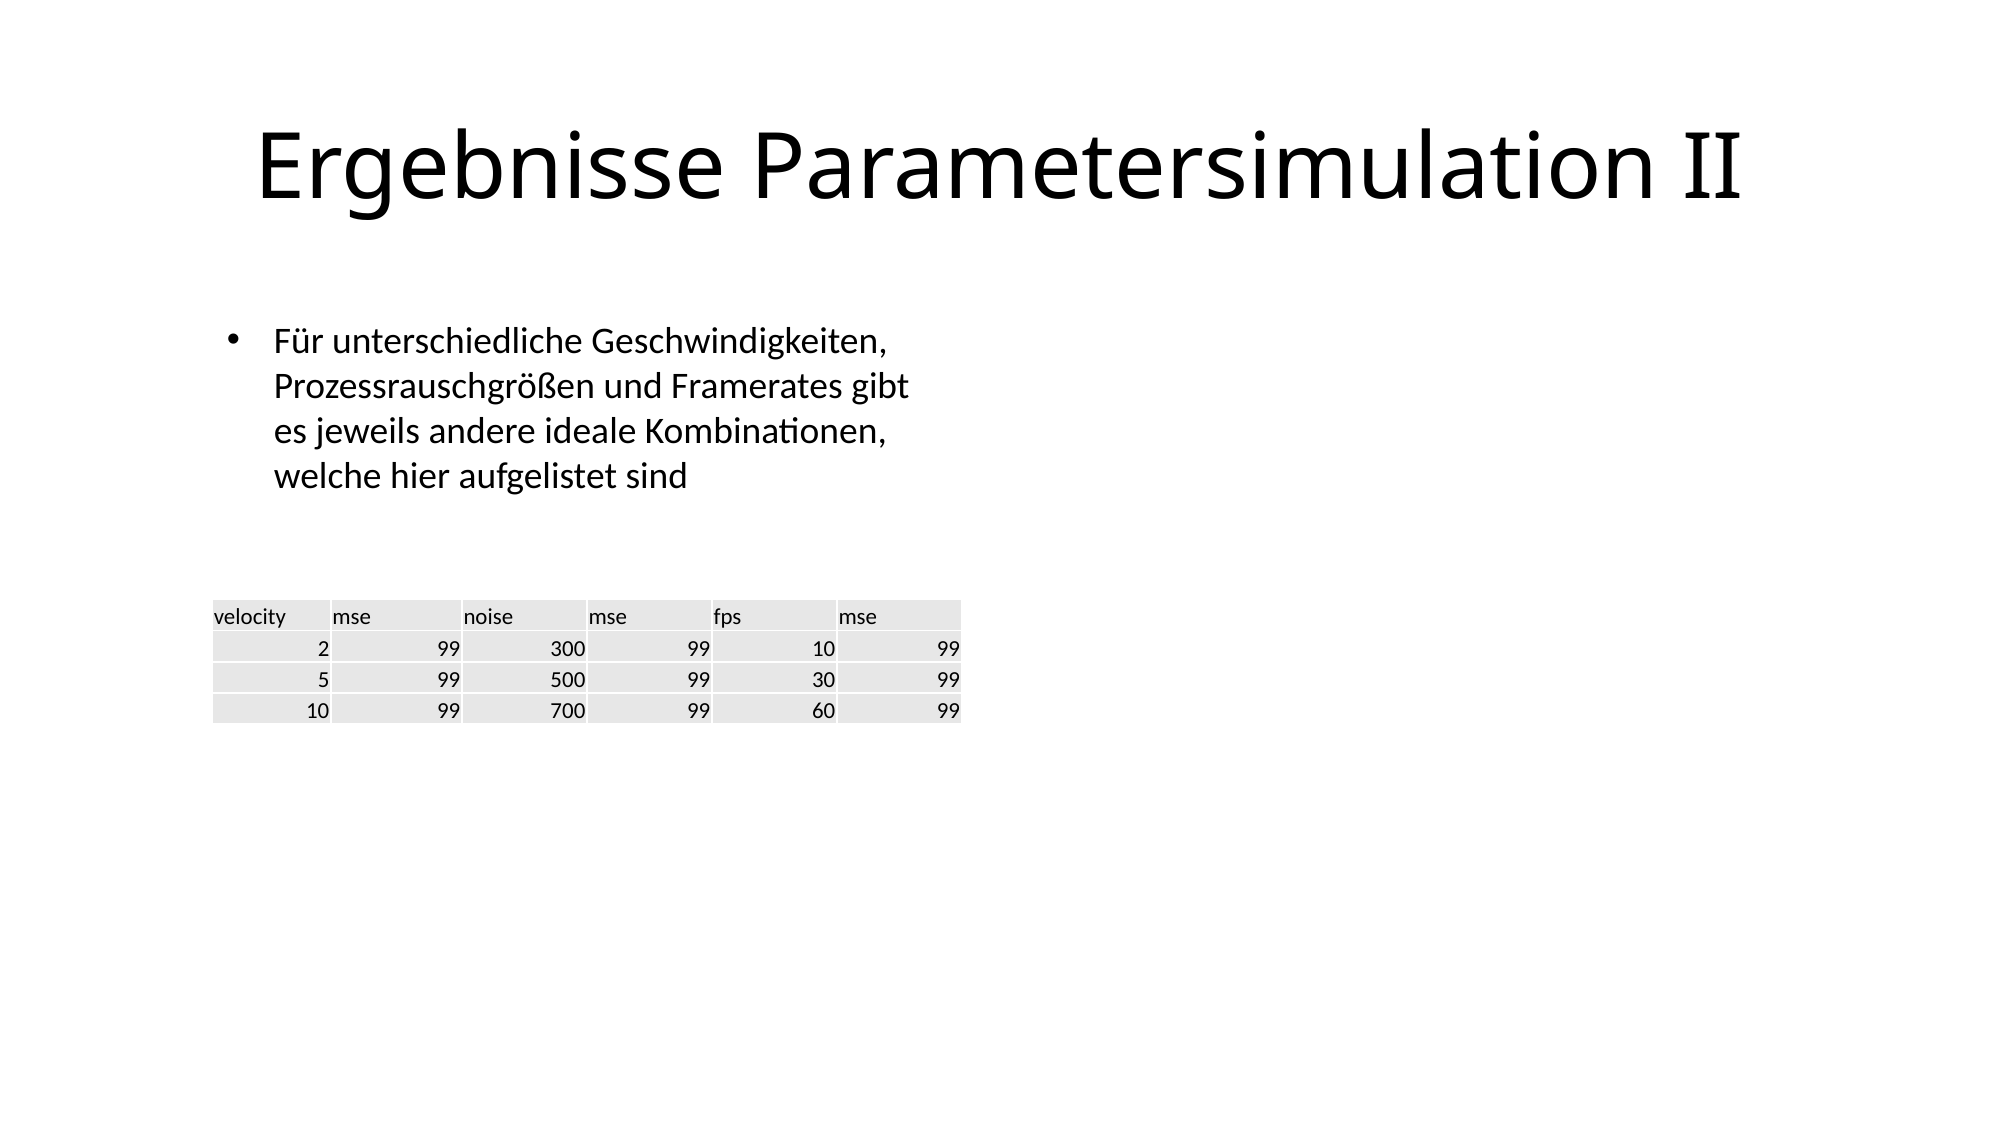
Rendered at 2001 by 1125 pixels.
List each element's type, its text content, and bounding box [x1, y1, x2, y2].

table_cell 30 [713, 663, 836, 692]
table_header velocity [213, 600, 330, 630]
table_cell 99 [838, 694, 961, 723]
table_cell 5 [213, 663, 330, 692]
table_cell 60 [713, 694, 836, 723]
table_header noise [463, 600, 586, 630]
table_cell 700 [463, 694, 586, 723]
table_cell 99 [332, 663, 461, 692]
table_cell 2 [213, 631, 330, 661]
table_cell 300 [463, 631, 586, 661]
table_cell 99 [332, 694, 461, 723]
table_header mse [588, 600, 711, 630]
text_box Für unterschiedliche Geschwindigkeiten, Prozessrauschgrößen und Framerates gibt es jeweils andere ideale Kombinationen, welche hier aufgelistet sind [212, 309, 932, 504]
table_cell 500 [463, 663, 586, 692]
table_cell 10 [213, 694, 330, 723]
table_header fps [713, 600, 836, 630]
title Ergebnisse Parametersimulation II [137, 59, 1863, 278]
table_cell 99 [588, 631, 711, 661]
table_cell 99 [588, 663, 711, 692]
table_cell 99 [838, 631, 961, 661]
table_header mse [332, 600, 461, 630]
table_cell 10 [713, 631, 836, 661]
table_header mse [838, 600, 961, 630]
table_cell 99 [588, 694, 711, 723]
table_cell 99 [332, 631, 461, 661]
table_cell 99 [838, 663, 961, 692]
